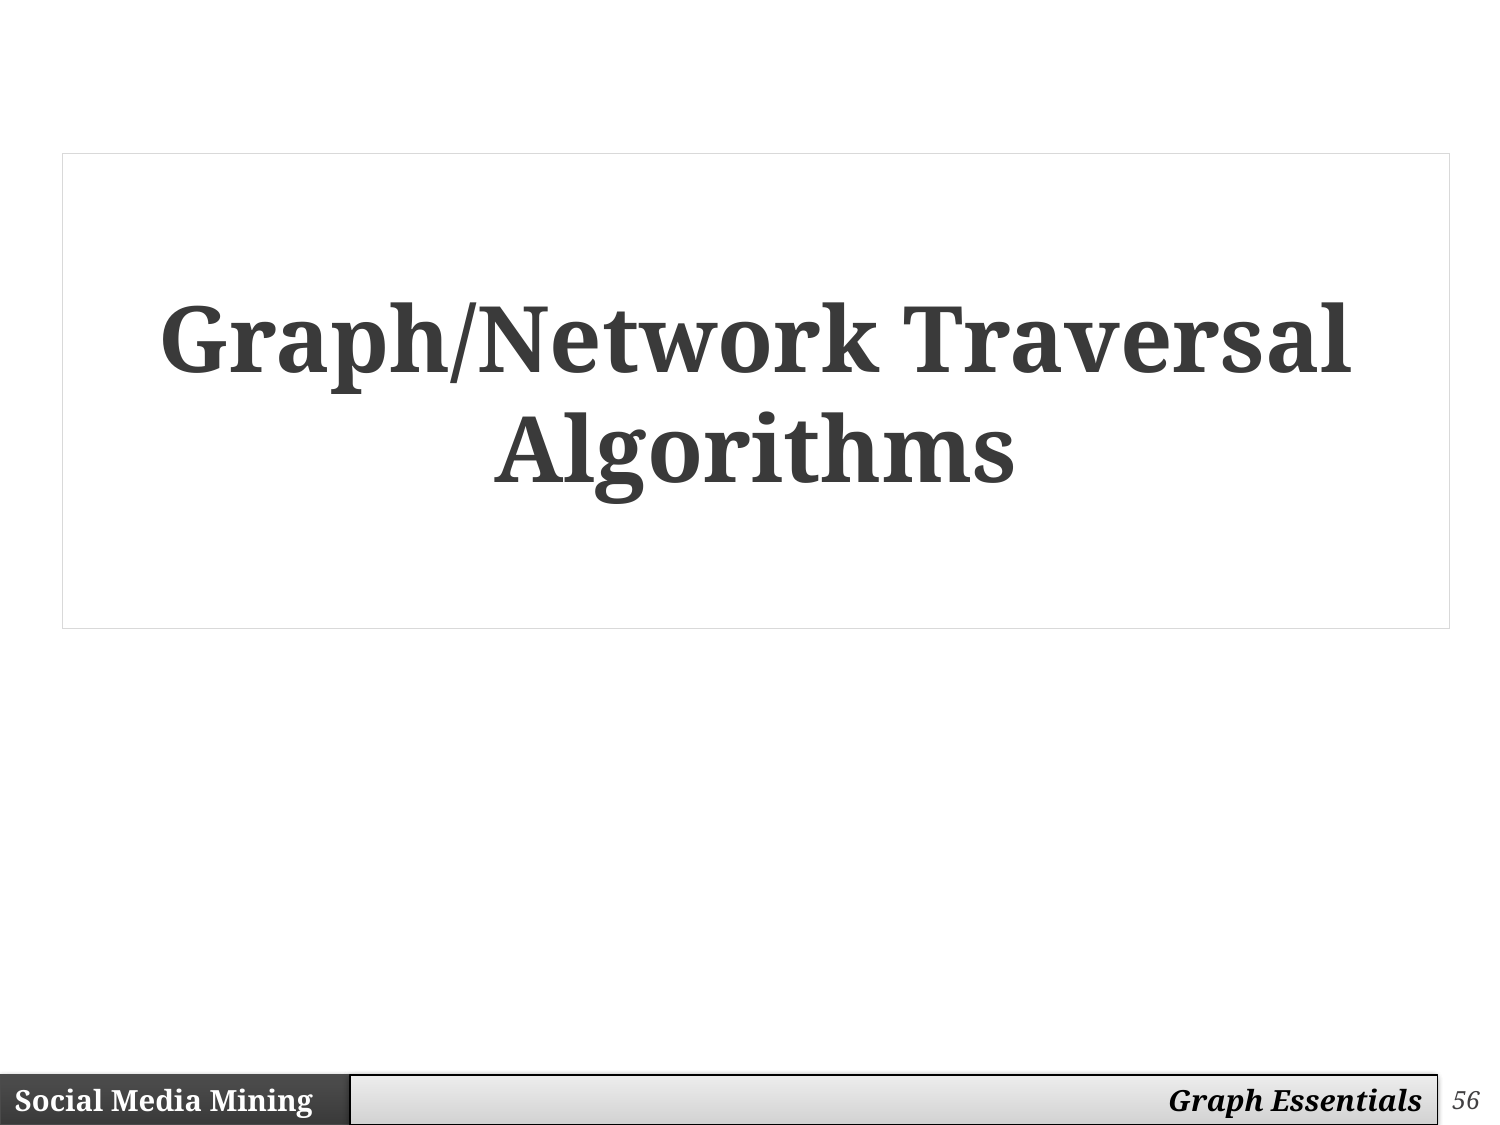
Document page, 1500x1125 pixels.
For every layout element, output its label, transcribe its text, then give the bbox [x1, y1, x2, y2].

title Graph/Network Traversal Algorithms [62, 153, 1450, 629]
